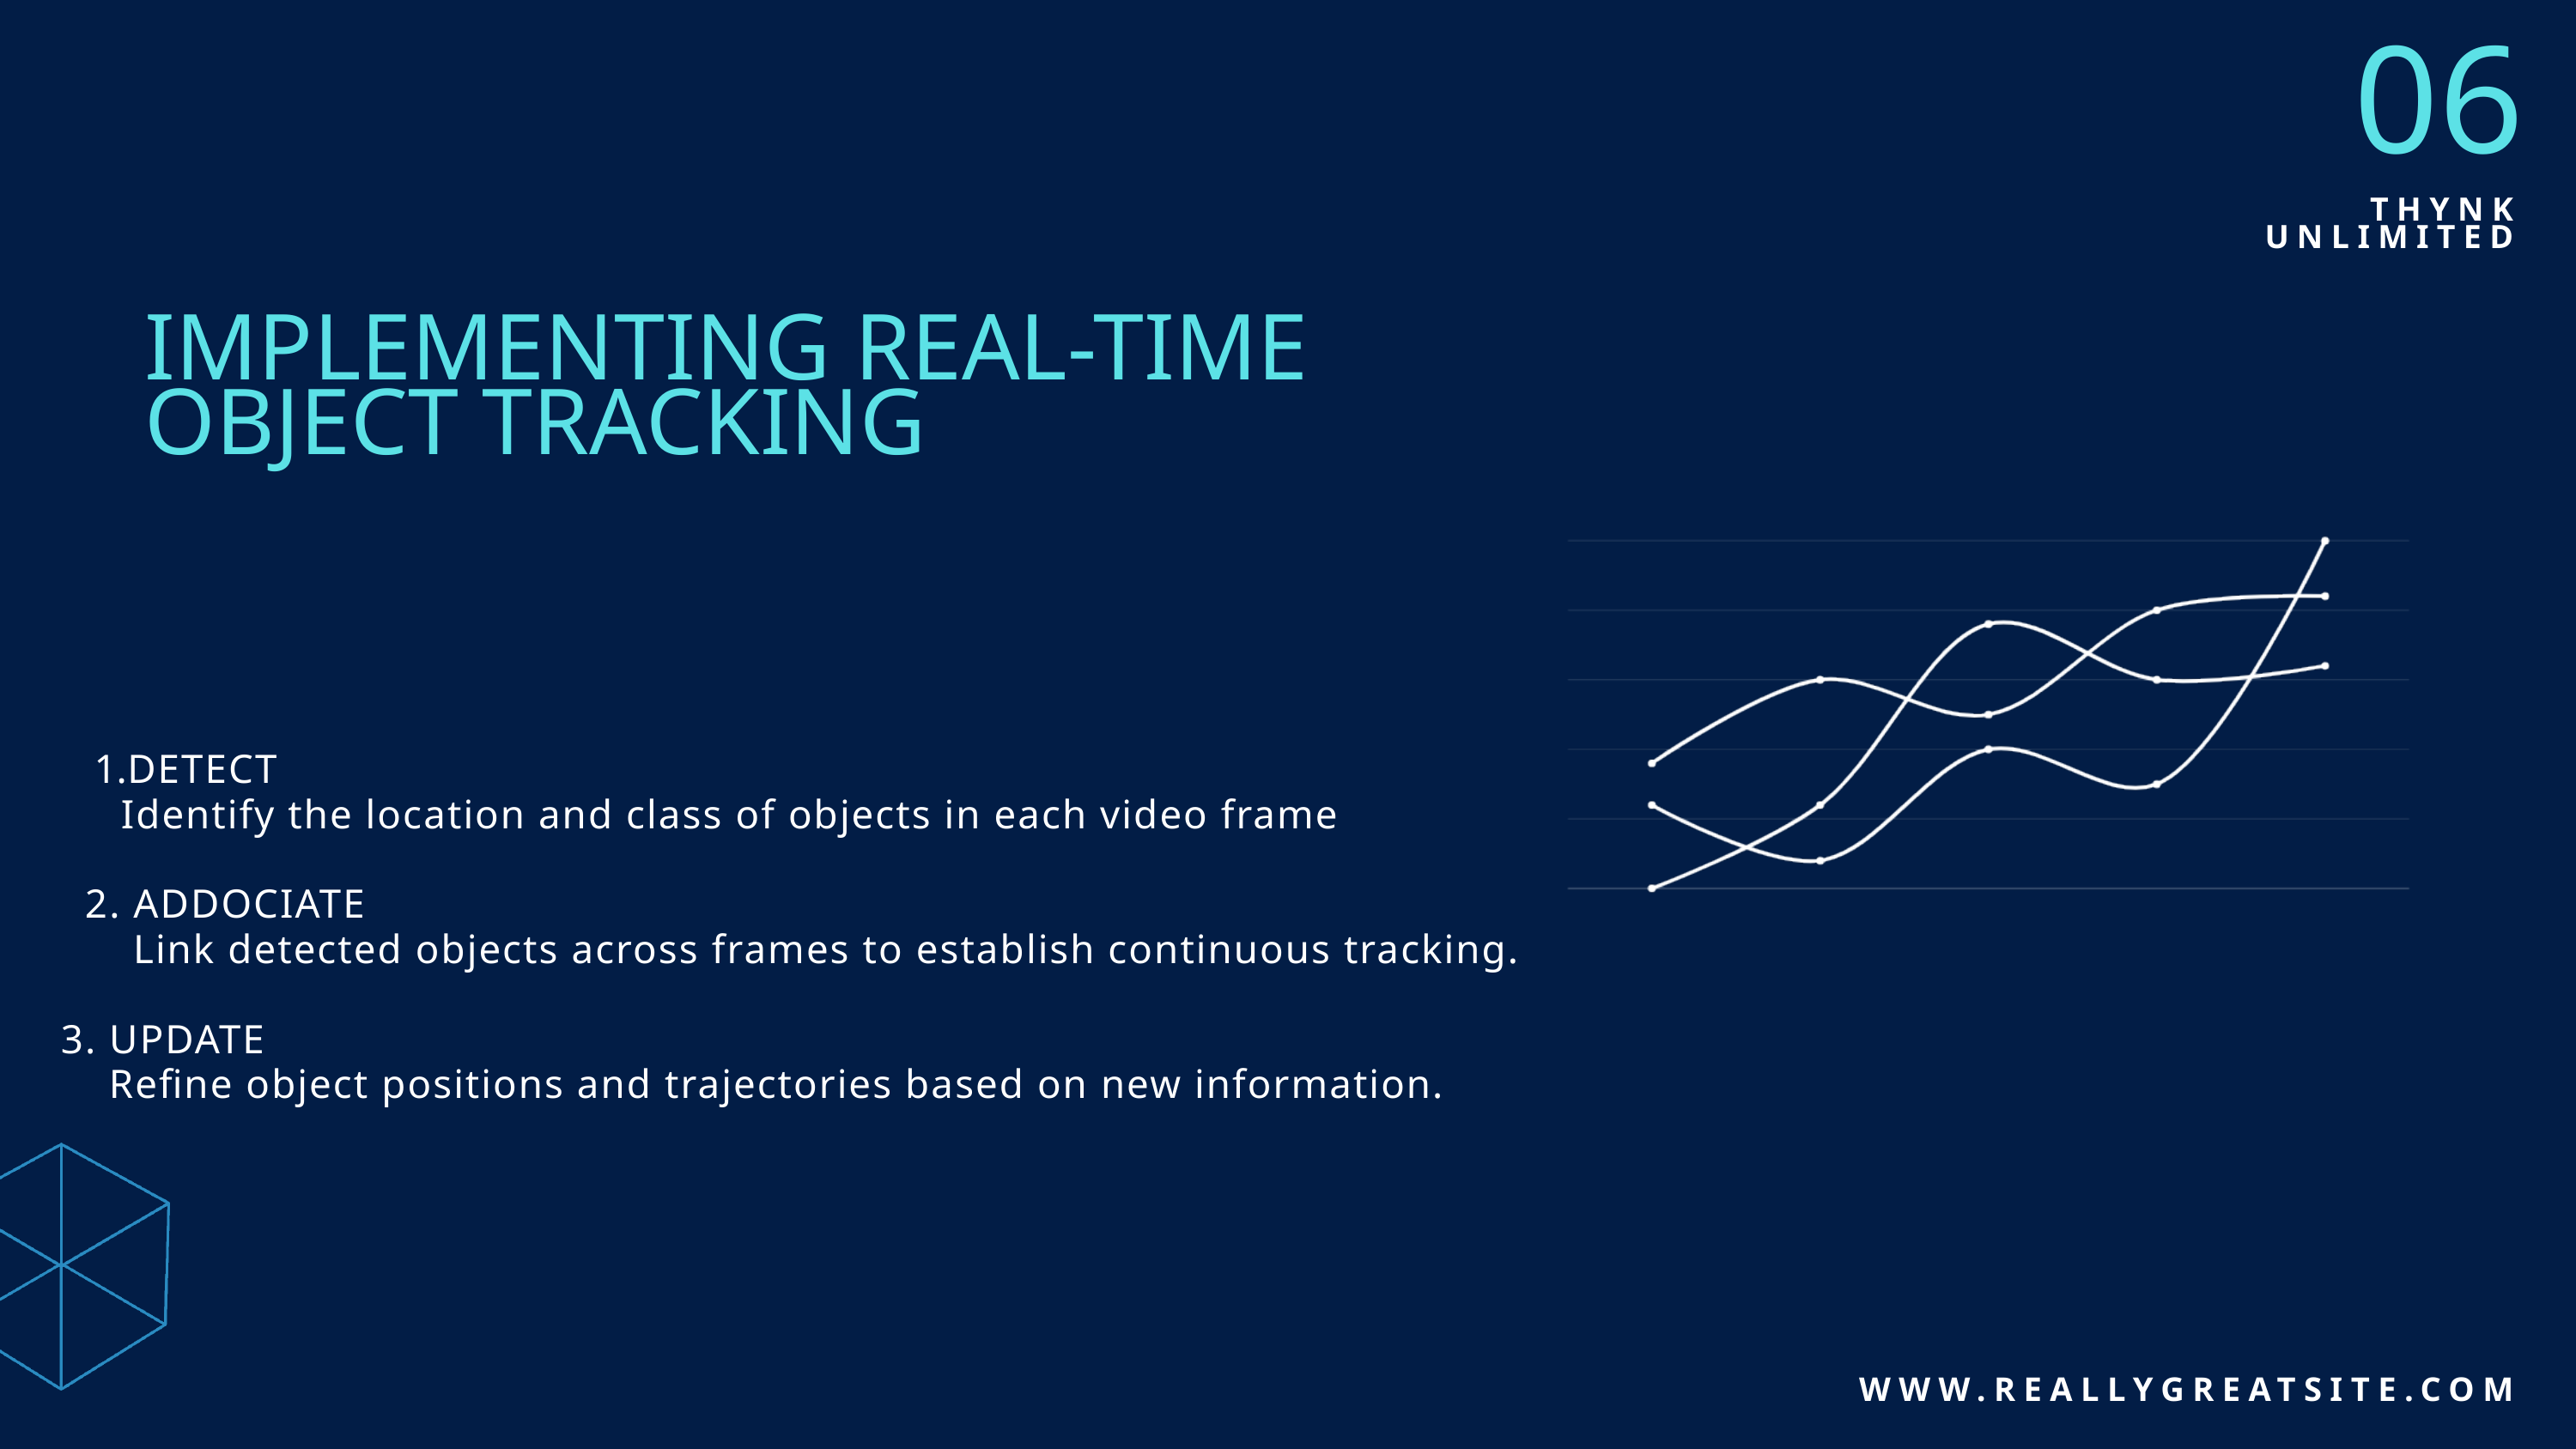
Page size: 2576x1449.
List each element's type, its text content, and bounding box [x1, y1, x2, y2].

text_box THYNK UNLIMITED [2087, 199, 2514, 256]
text_box DETECT Identify the location and class of objects in each video frame 2. ADDOCIATE Link detected objects across frames to establish continuous tracking. 3. UPDATE Refine object positions and trajectories based on new information. [60, 746, 1558, 1152]
text_box 06 [2087, 31, 2524, 184]
text_box IMPLEMENTING REAL-TIME OBJECT TRACKING [144, 323, 1513, 548]
picture [0, 1143, 170, 1391]
text_box WWW.REALLYGREATSITE.COM [1236, 1374, 2514, 1408]
picture [1484, 451, 2494, 979]
